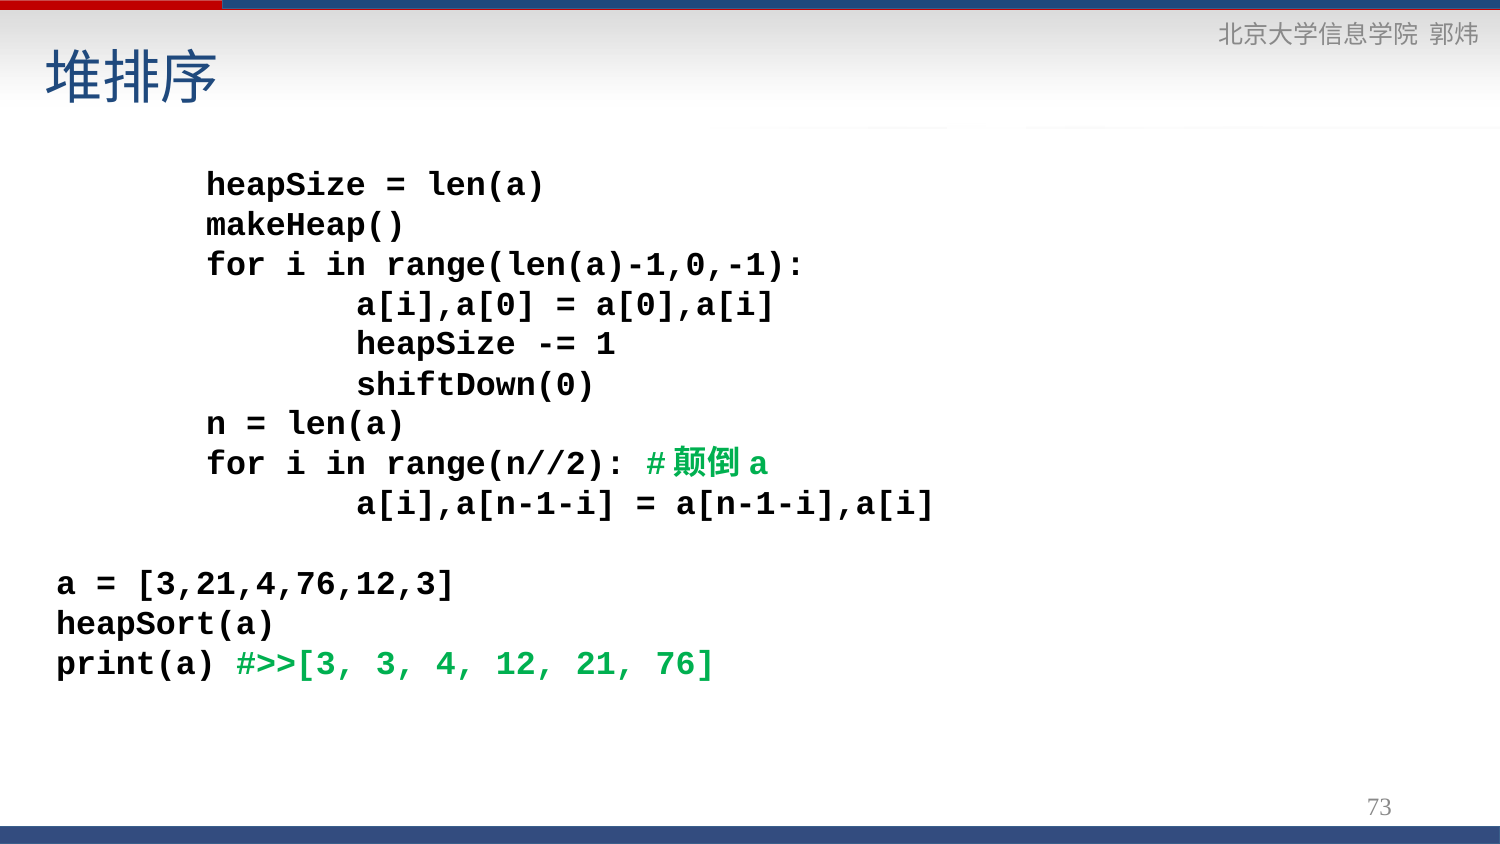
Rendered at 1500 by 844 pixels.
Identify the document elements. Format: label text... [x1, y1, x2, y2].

text_box heapSize = len(a) makeHeap() for i in range(len(a)-1,0,-1): a[i],a[0] = a[0],a[i] heapSize -= 1 shiftDown(0) n = len(a) for i in range(n//2): #颠倒a a[i],a[n-1-i] = a[n-1-i],a[i] a = [3,21,4,76,12,3] heapSort(a) print(a) #>>[3, 3, 4, 12, 21, 76] [41, 114, 1483, 729]
slide_number 73 [1316, 782, 1443, 828]
title 堆排序 [29, 20, 1380, 131]
picture [0, 10, 1500, 129]
